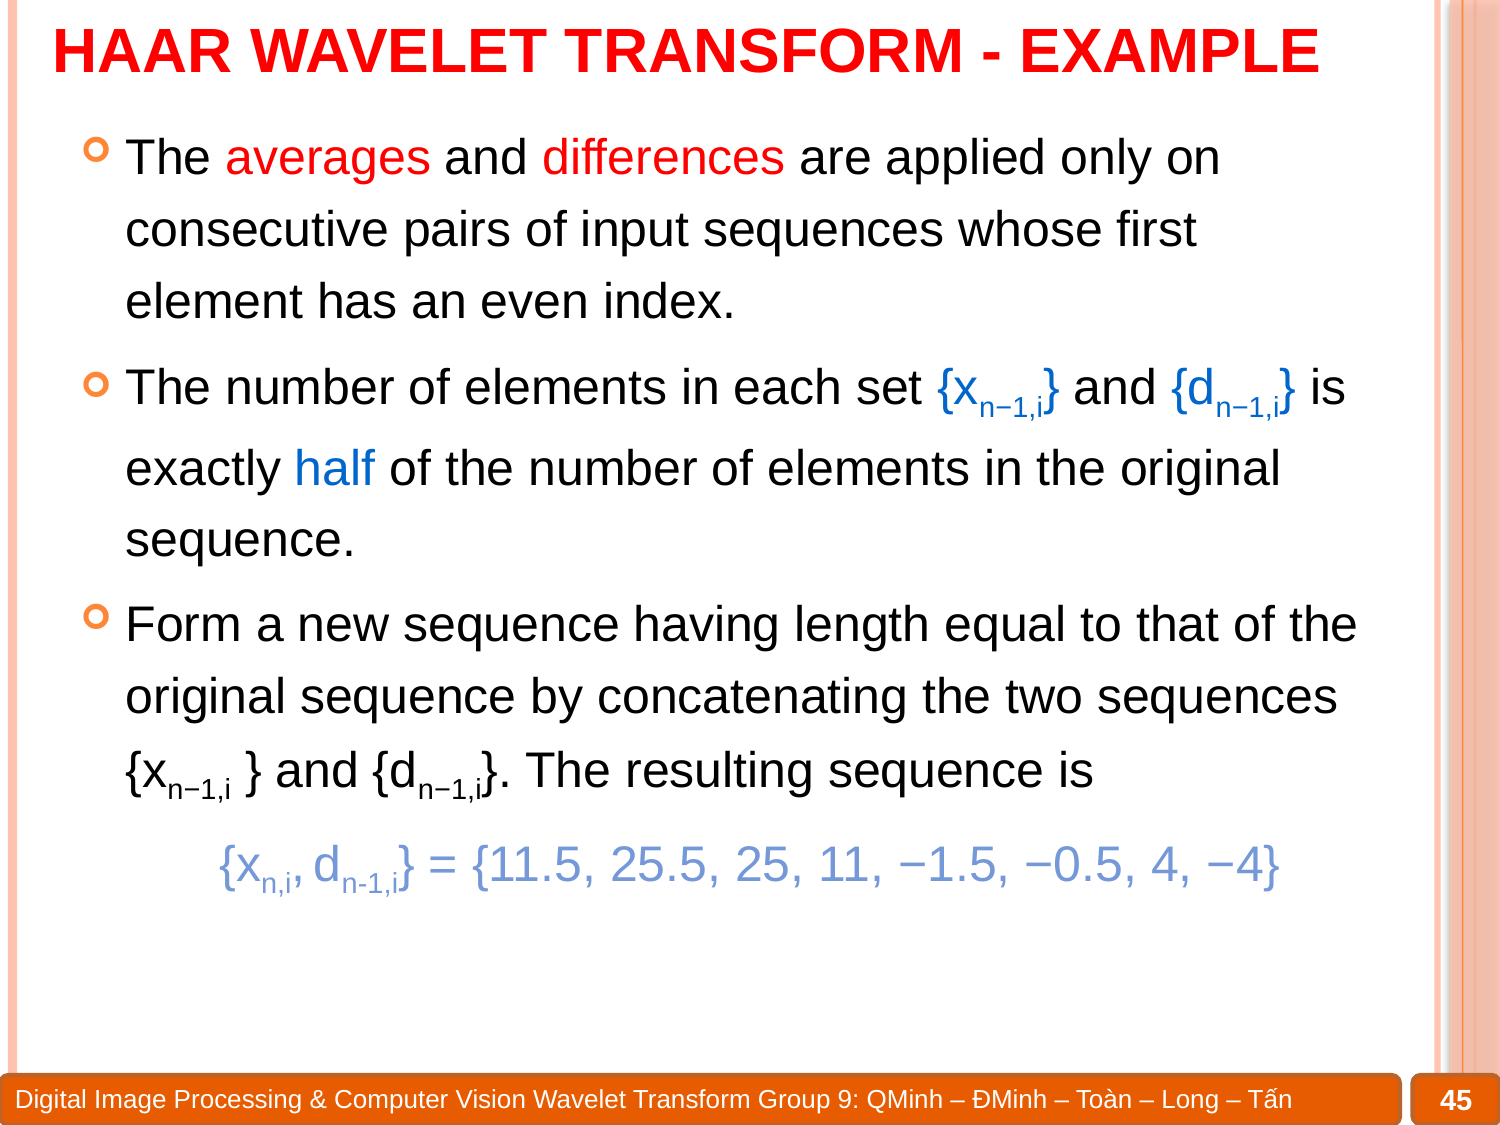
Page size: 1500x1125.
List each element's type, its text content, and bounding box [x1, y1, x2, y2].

title Haar Wavelet Transform - Example [37, 12, 1425, 93]
slide_number 45 [1412, 1074, 1500, 1123]
list The averages and differences are applied only on consecutive pairs of input sequences whose first element has an even index. The number of elements in each set {xn−1,i} and {dn−1,i} is exactly half of the number of elements in the original sequence. Form a new sequence having length equal to that of the original sequence by concatenating the two sequences {xn−1,i } and {dn−1,i}. The resulting sequence is {xn,i, dn-1,i} = {11.5, 25.5, 25, 11, −1.5, −0.5, 4, −4} [65, 105, 1391, 1018]
